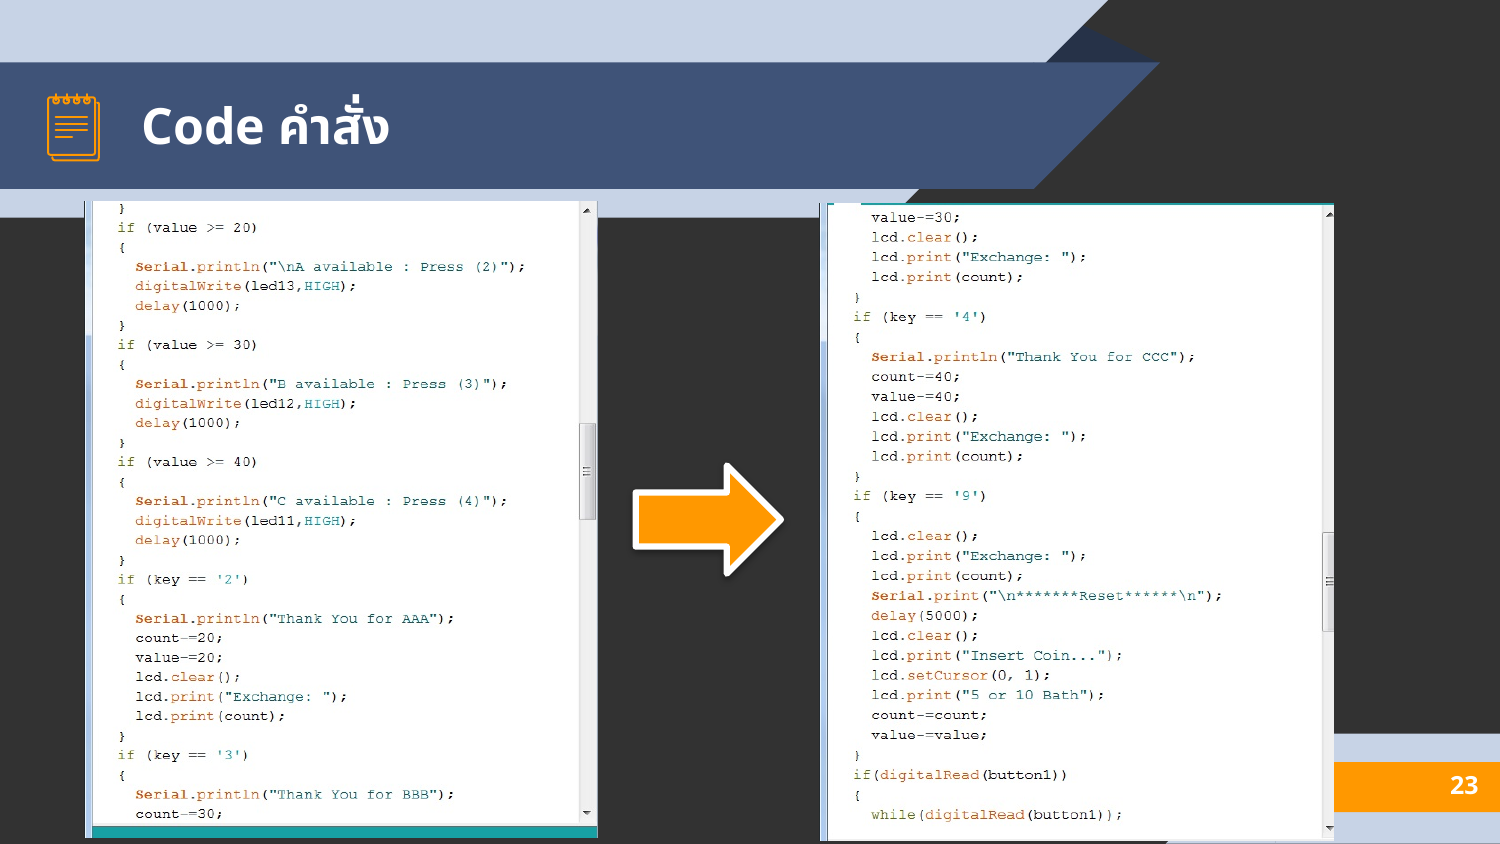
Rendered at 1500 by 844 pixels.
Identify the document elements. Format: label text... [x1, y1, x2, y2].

title Code คำสั่ง [126, 92, 1073, 218]
picture [83, 200, 598, 839]
picture [818, 203, 1335, 841]
slide_number 23 [1340, 760, 1494, 813]
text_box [47, 93, 100, 161]
text_box [632, 462, 785, 577]
